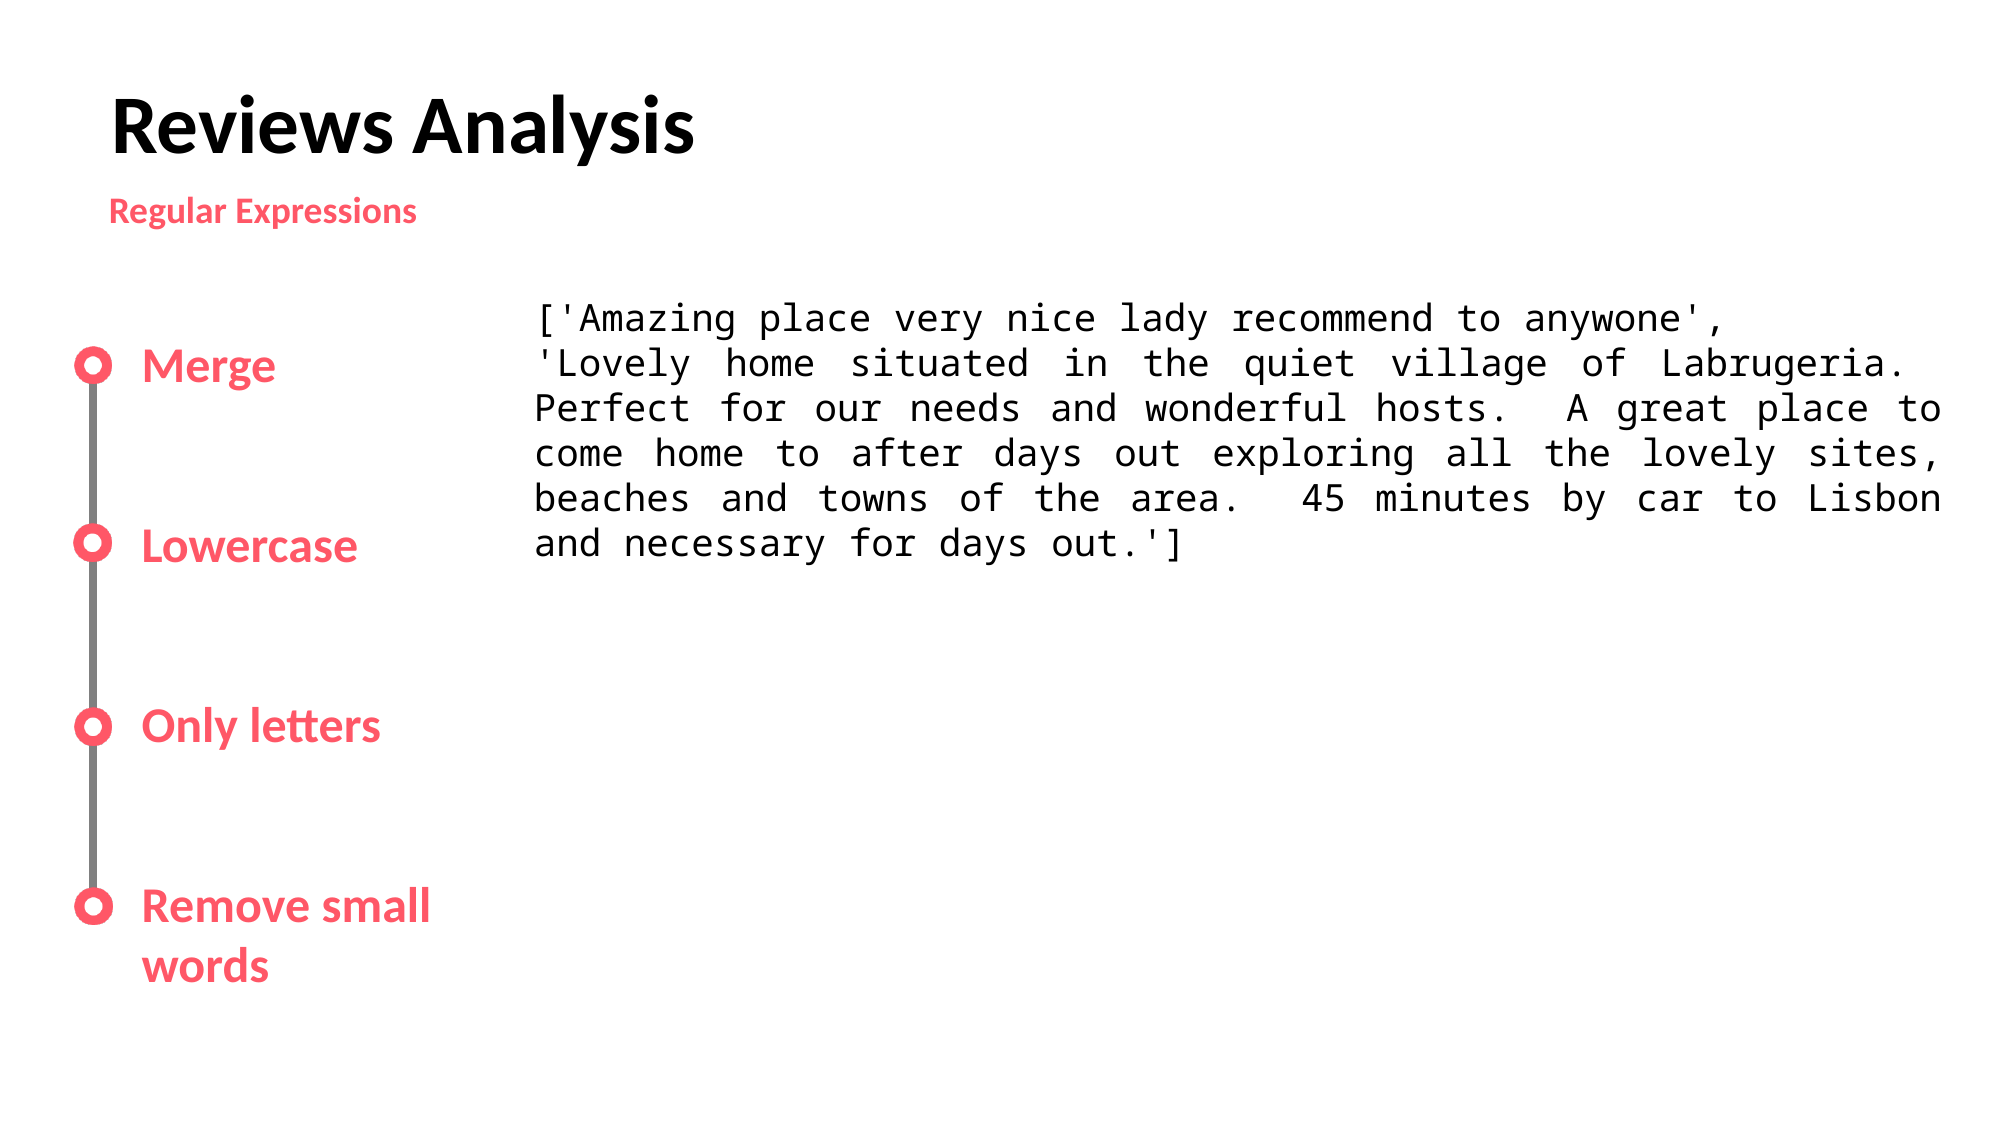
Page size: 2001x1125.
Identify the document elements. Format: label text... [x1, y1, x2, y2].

text_box Regular Expressions [94, 178, 433, 239]
text_box ['Amazing place very nice lady recommend to anywone', 'Lovely home situated in the quiet village of Labrugeria. Perfect for our needs and wonderful hosts. A great place to come home to after days out exploring all the lovely sites, beaches and towns of the area. 45 minutes by car to Lisbon and necessary for days out.'] [519, 286, 1958, 572]
picture [74, 707, 112, 746]
picture [74, 887, 113, 925]
picture [73, 523, 112, 562]
text_box Reviews Analysis [96, 62, 711, 178]
text_box Merge Lowercase Only letters Remove small words [70, 265, 486, 1000]
picture [74, 346, 112, 385]
